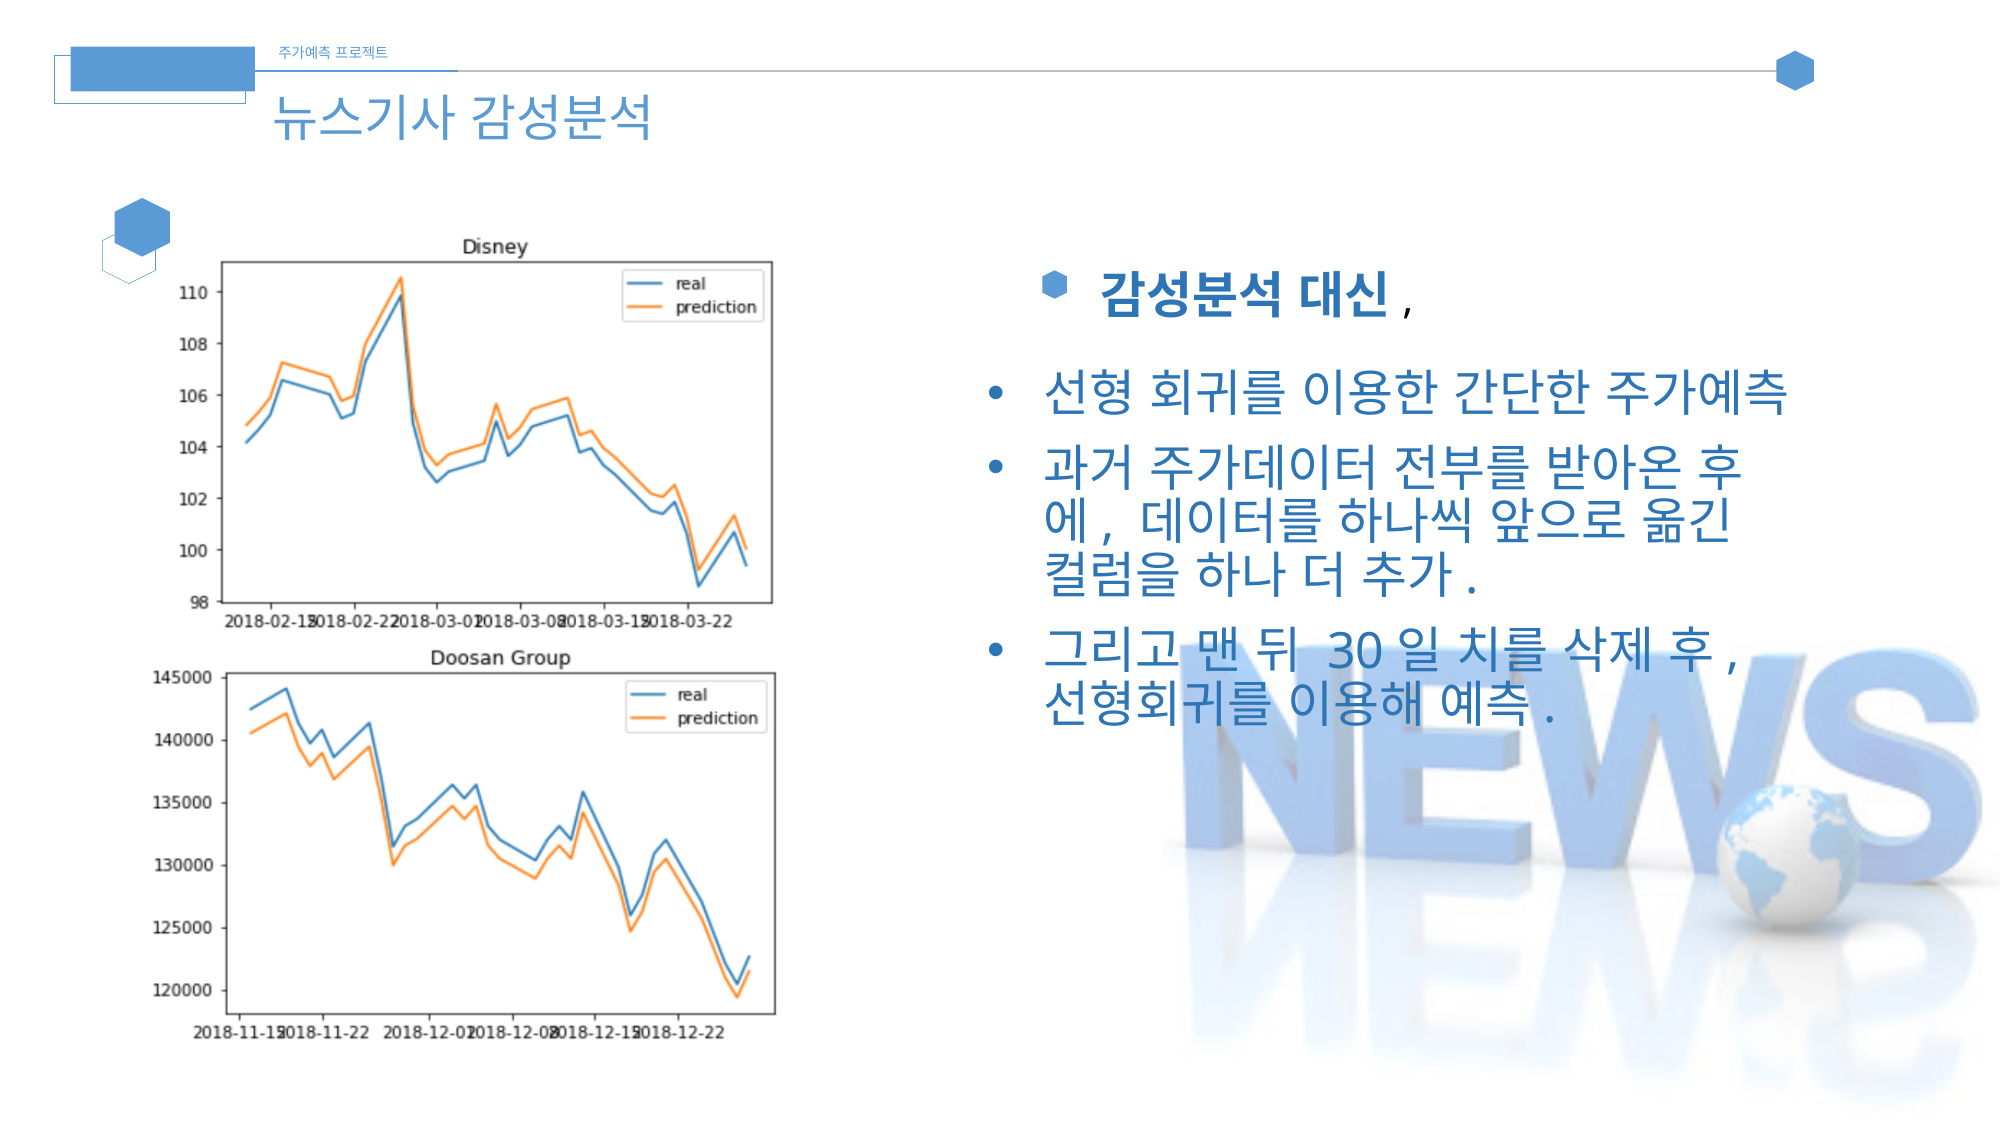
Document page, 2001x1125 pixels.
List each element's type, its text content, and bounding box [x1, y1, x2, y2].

picture [1161, 623, 2000, 1115]
picture [133, 228, 837, 1054]
text_box 뉴스기사 감성분석 [257, 78, 1687, 154]
text_box 주가예측 프로젝트 [263, 36, 542, 69]
text_box 돈조 [70, 46, 255, 92]
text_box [102, 198, 169, 284]
text_box [1775, 49, 1816, 92]
text_box [53, 55, 246, 104]
text_box [1041, 269, 1068, 300]
text_box 선형 회귀를 이용한 간단한 주가예측 과거 주가데이터 전부를 받아온 후에, 데이터를 하나씩 앞으로 옮긴 컬럼을 하나 더 추가. 그리고 맨 뒤 30일 치를 삭제 후, 선형회귀를 이용해 예측. [971, 360, 1822, 1075]
text_box 감성분석 대신, [1085, 255, 1429, 331]
